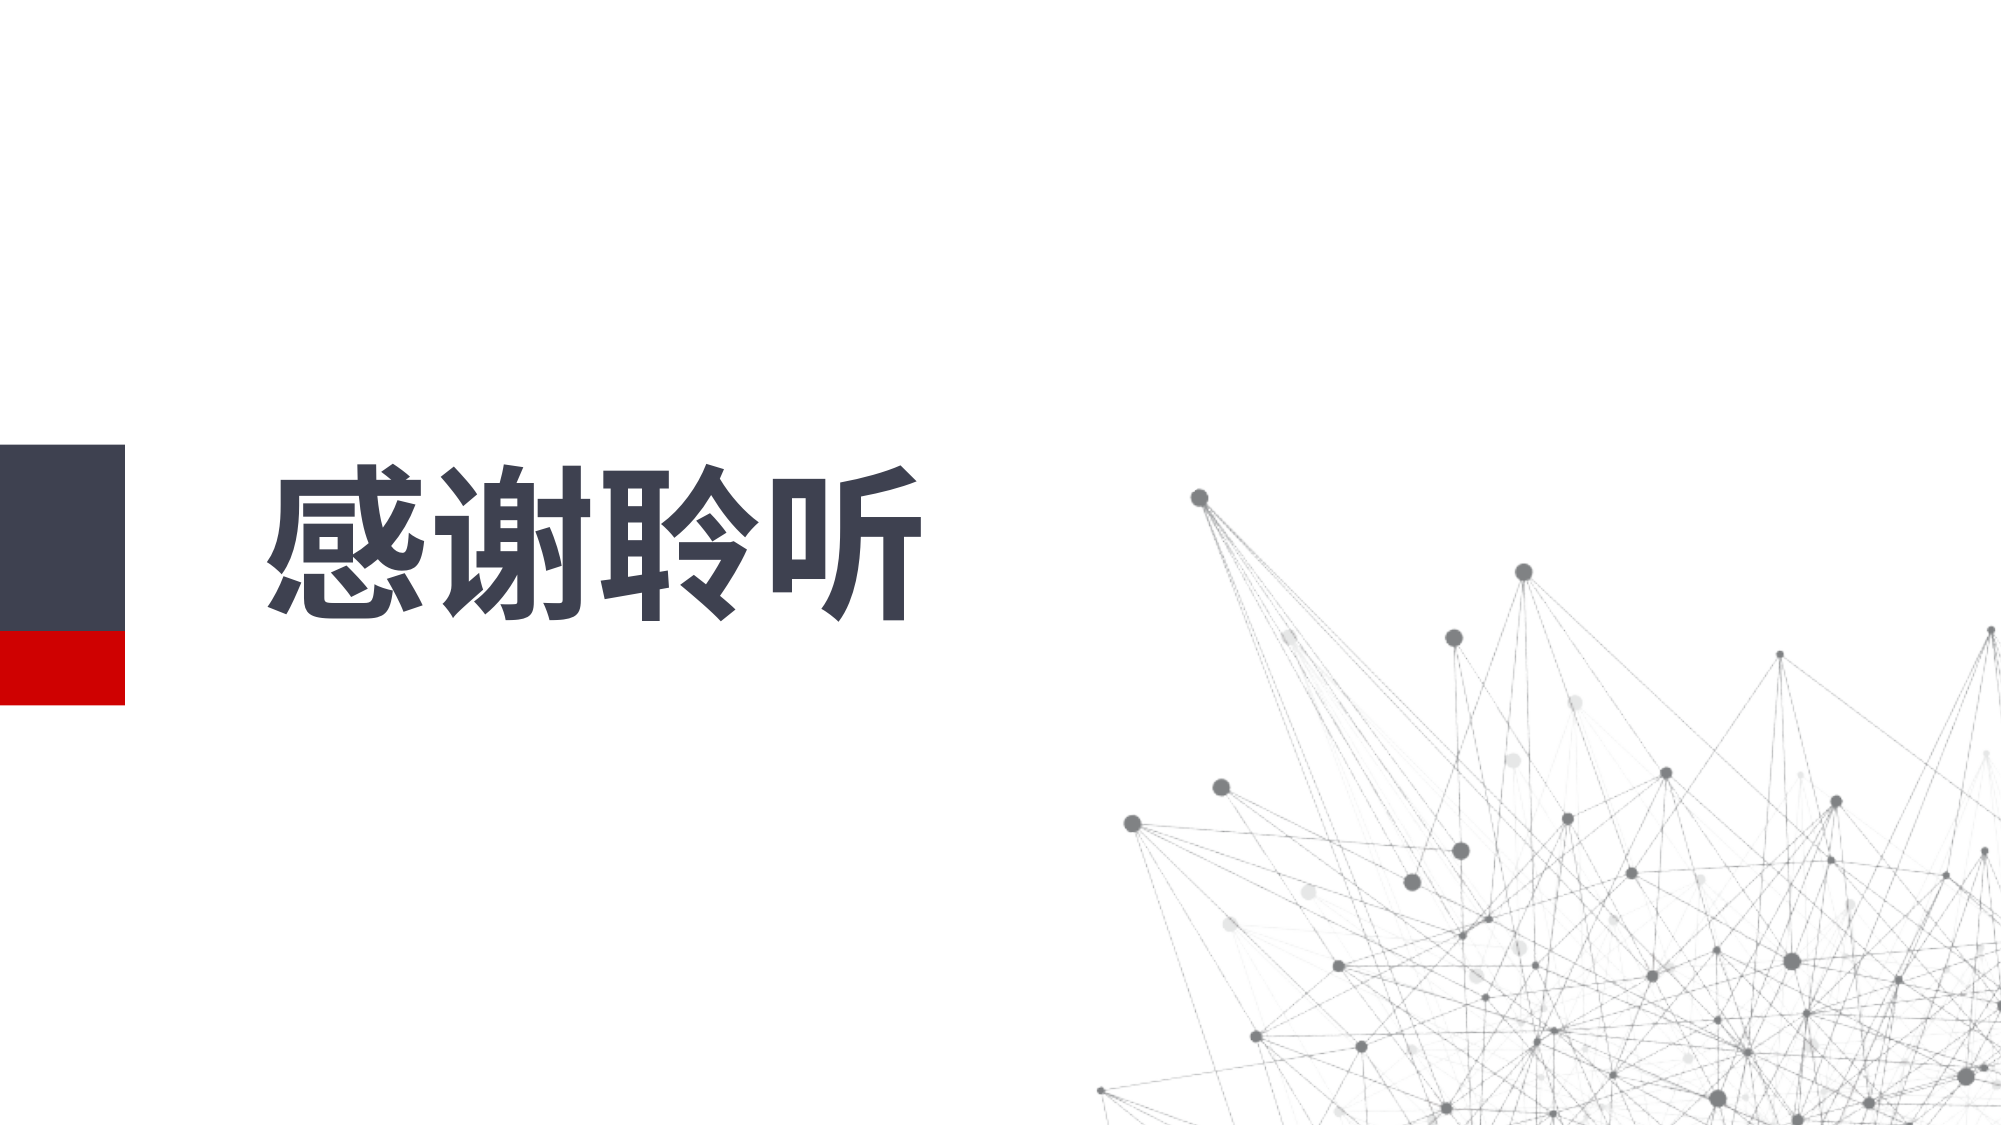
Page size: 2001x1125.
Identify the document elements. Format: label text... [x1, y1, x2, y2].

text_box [0, 444, 125, 706]
text_box 感谢聆听 [227, 432, 627, 648]
picture [435, 5, 2001, 1125]
